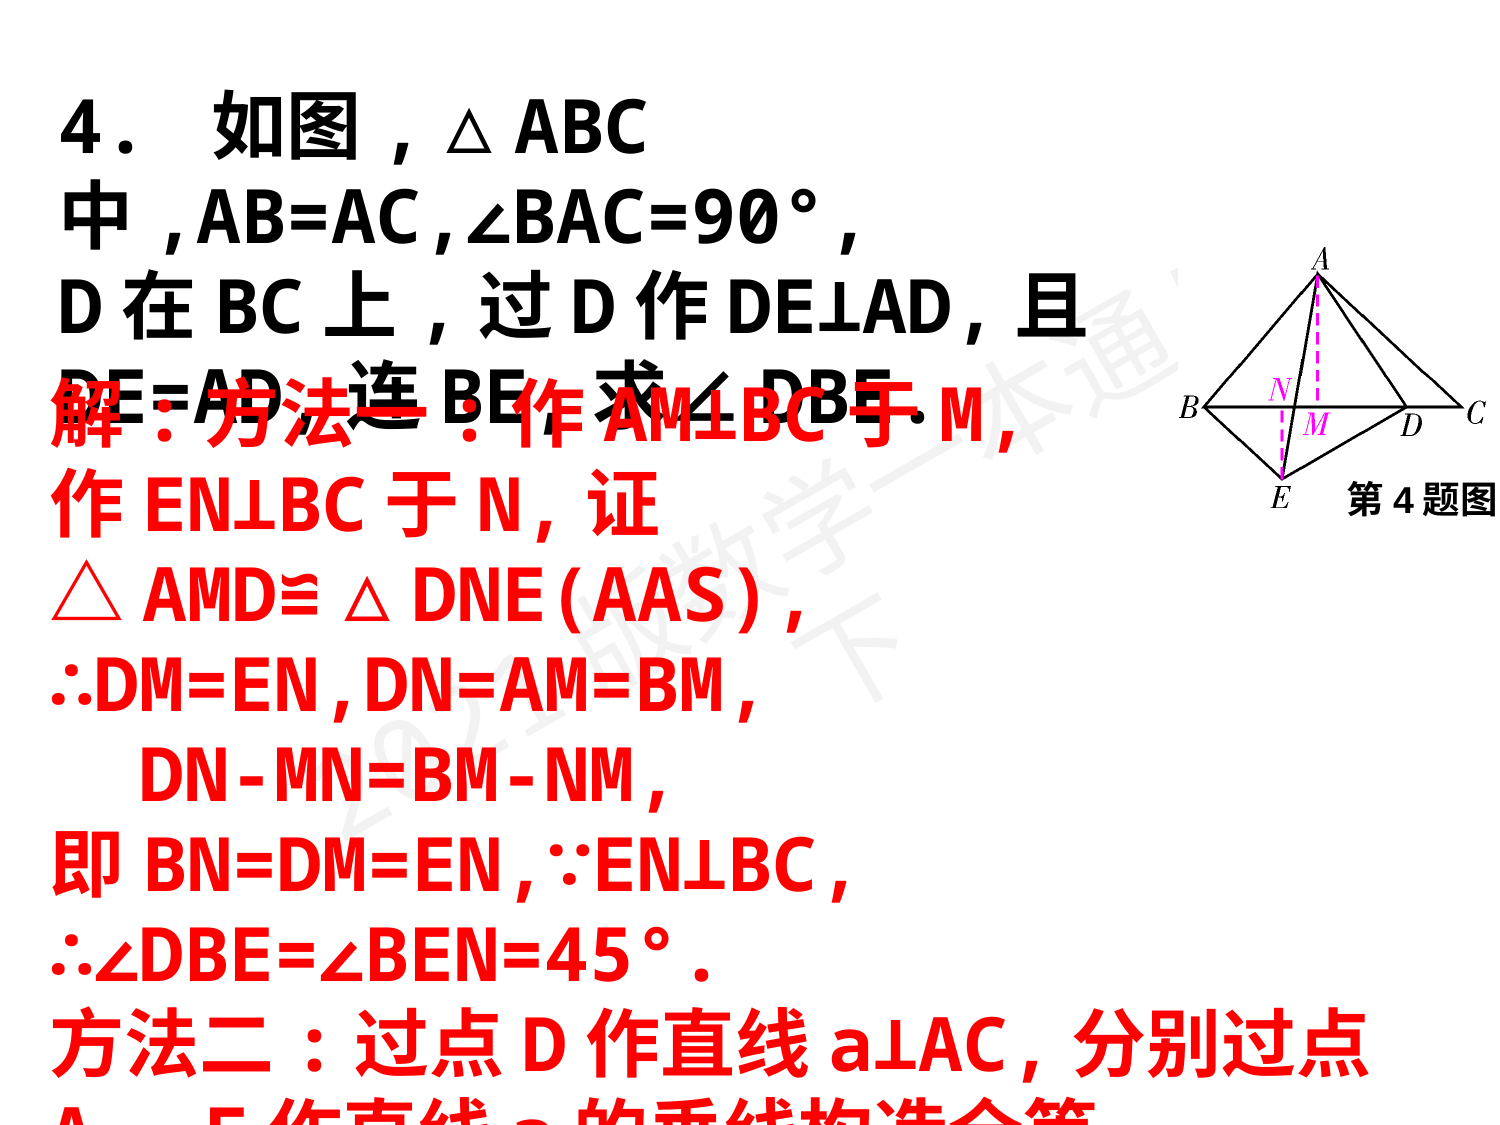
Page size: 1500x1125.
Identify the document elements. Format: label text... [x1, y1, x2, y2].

picture [1178, 247, 1486, 508]
text_box 4. 如图,△ABC中,AB=AC,∠BAC=90°, D在BC上,过D作DE⊥AD,且DE=AD,连BE,求∠DBE. [43, 71, 1338, 358]
text_box 解:方法一:作AM⊥BC于M, 作EN⊥BC于N,证△AMD≌△DNE(AAS), ∴DM=EN,DN=AM=BM, DN-MN=BM-NM, 即BN=DM=EN,∵EN⊥BC, ∴∠DBE=∠BEN=45°. 方法二:过点D作直线a⊥AC,分别过点A、E作直线a的垂线构造全等. [34, 358, 1404, 1125]
text_box 第4题图 [1404, 468, 1500, 528]
